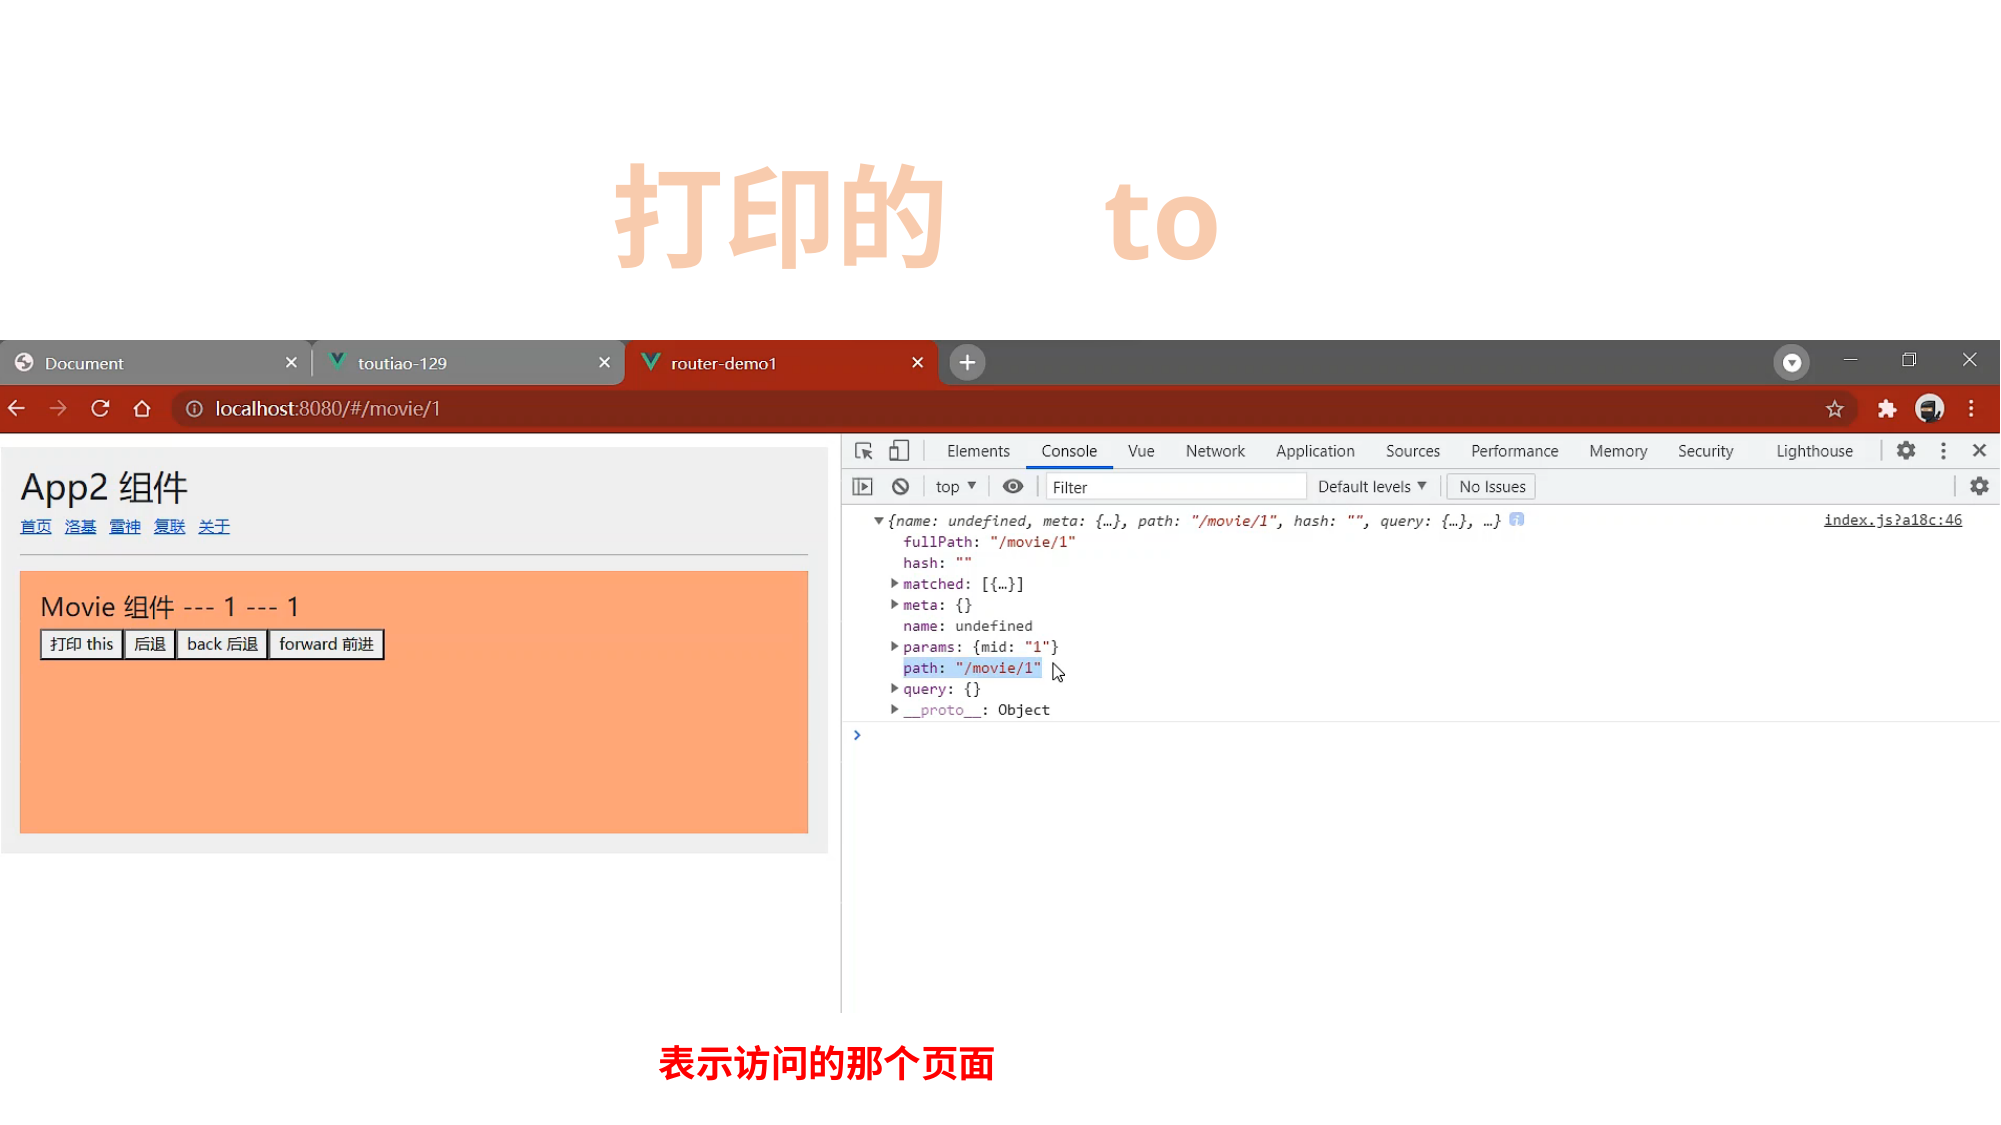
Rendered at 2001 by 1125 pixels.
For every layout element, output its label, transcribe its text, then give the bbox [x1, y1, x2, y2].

text_box 打印的 to [596, 139, 1238, 290]
text_box 表示访问的那个页面 [643, 1032, 1799, 1092]
picture [0, 340, 2000, 1013]
